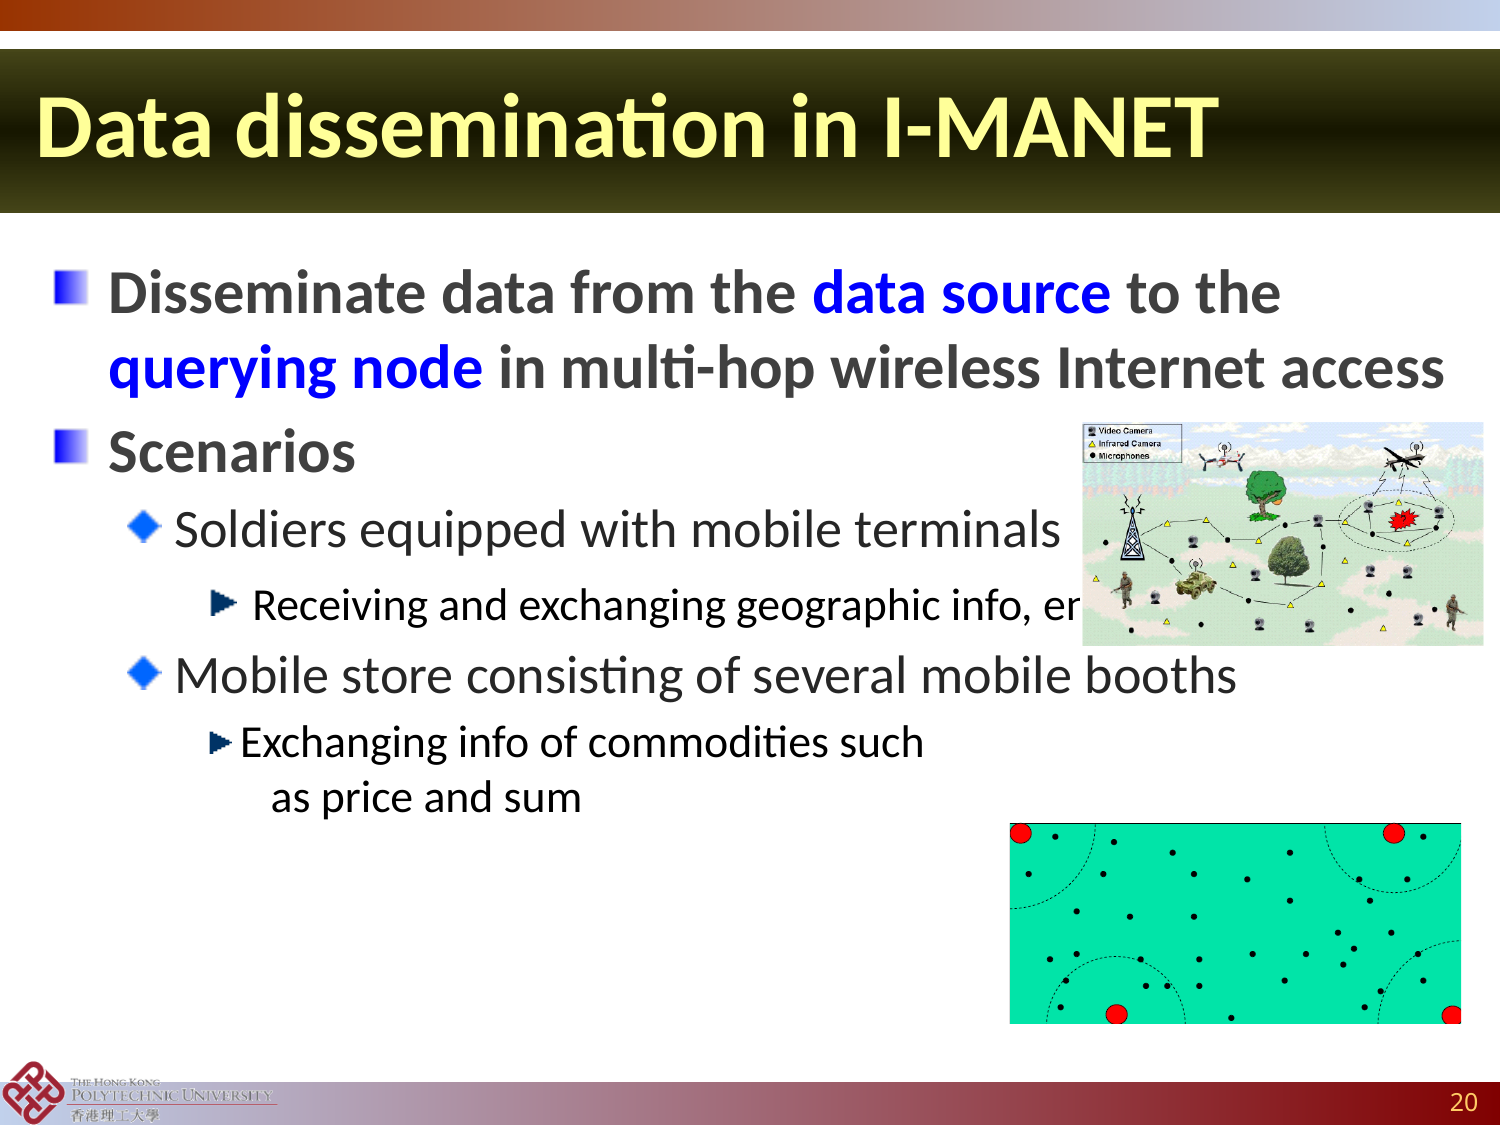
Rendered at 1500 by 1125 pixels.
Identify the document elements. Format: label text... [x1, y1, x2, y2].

picture [52, 427, 92, 468]
picture [52, 268, 92, 309]
picture [202, 581, 237, 616]
picture [127, 508, 162, 543]
picture [0, 1061, 278, 1125]
picture [1080, 420, 1484, 646]
list Disseminate data from the data source to the querying node in multi-hop wireless Internet access Scenarios Soldiers equipped with mobile terminals Receiving and exchanging geographic info, enemy info etc. Mobile store consisting of several mobile booths Exchanging info of commodities such as price and sum [37, 243, 1463, 1063]
text_box Data dissemination in I-MANET [0, 49, 1500, 213]
picture [202, 724, 232, 754]
picture [1009, 822, 1462, 1024]
picture [127, 654, 162, 690]
